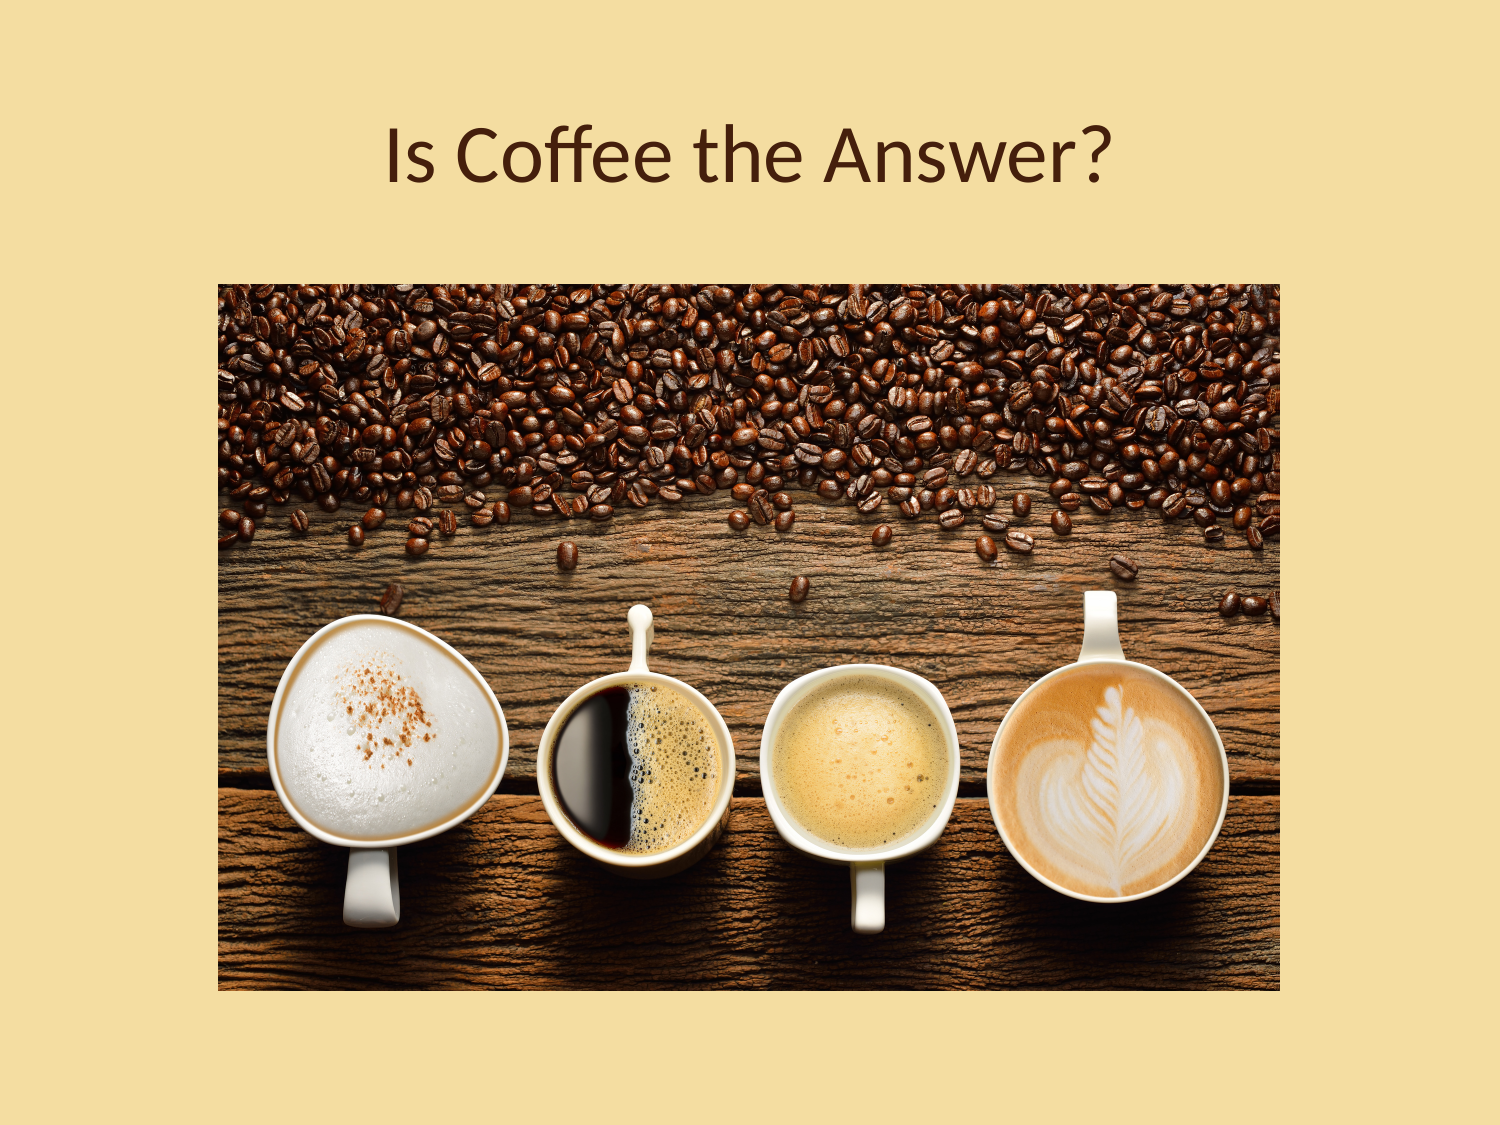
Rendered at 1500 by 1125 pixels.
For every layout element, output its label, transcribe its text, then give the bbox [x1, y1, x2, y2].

title Is Coffee the Answer? [112, 78, 1388, 320]
picture [218, 283, 1280, 991]
